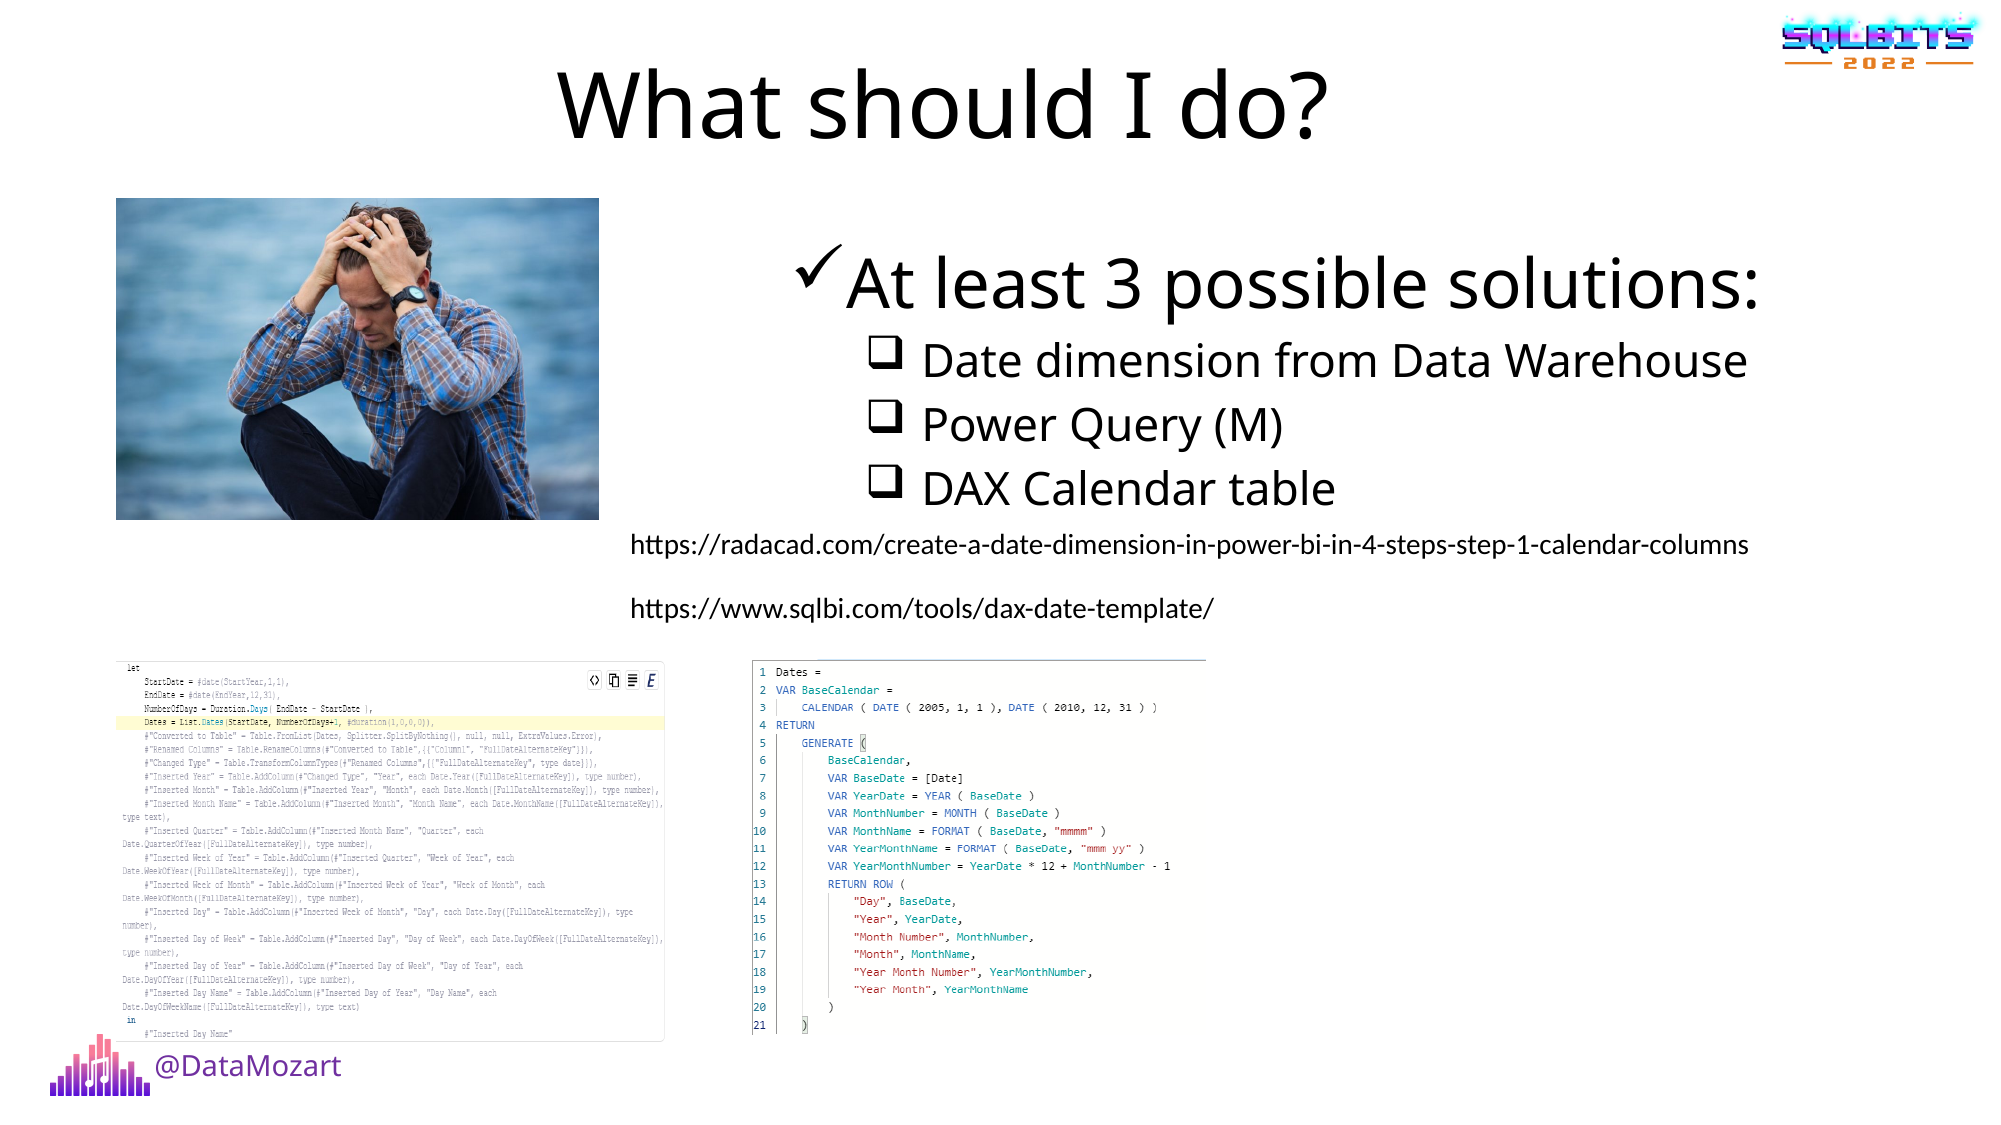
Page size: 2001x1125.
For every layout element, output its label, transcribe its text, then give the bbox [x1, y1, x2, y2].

text_box At least 3 possible solutions: Date dimension from Data Warehouse Power Query (M) DAX Calendar table [790, 239, 1895, 518]
text_box https://radacad.com/create-a-date-dimension-in-power-bi-in-4-steps-step-1-calendar-columns [615, 518, 1890, 569]
text_box https://www.sqlbi.com/tools/dax-date-template/ [615, 582, 1394, 632]
text_box What should I do? [193, 36, 1694, 168]
picture [50, 659, 665, 1096]
picture [116, 198, 599, 520]
picture [1777, 7, 1989, 69]
picture [752, 659, 1206, 1035]
